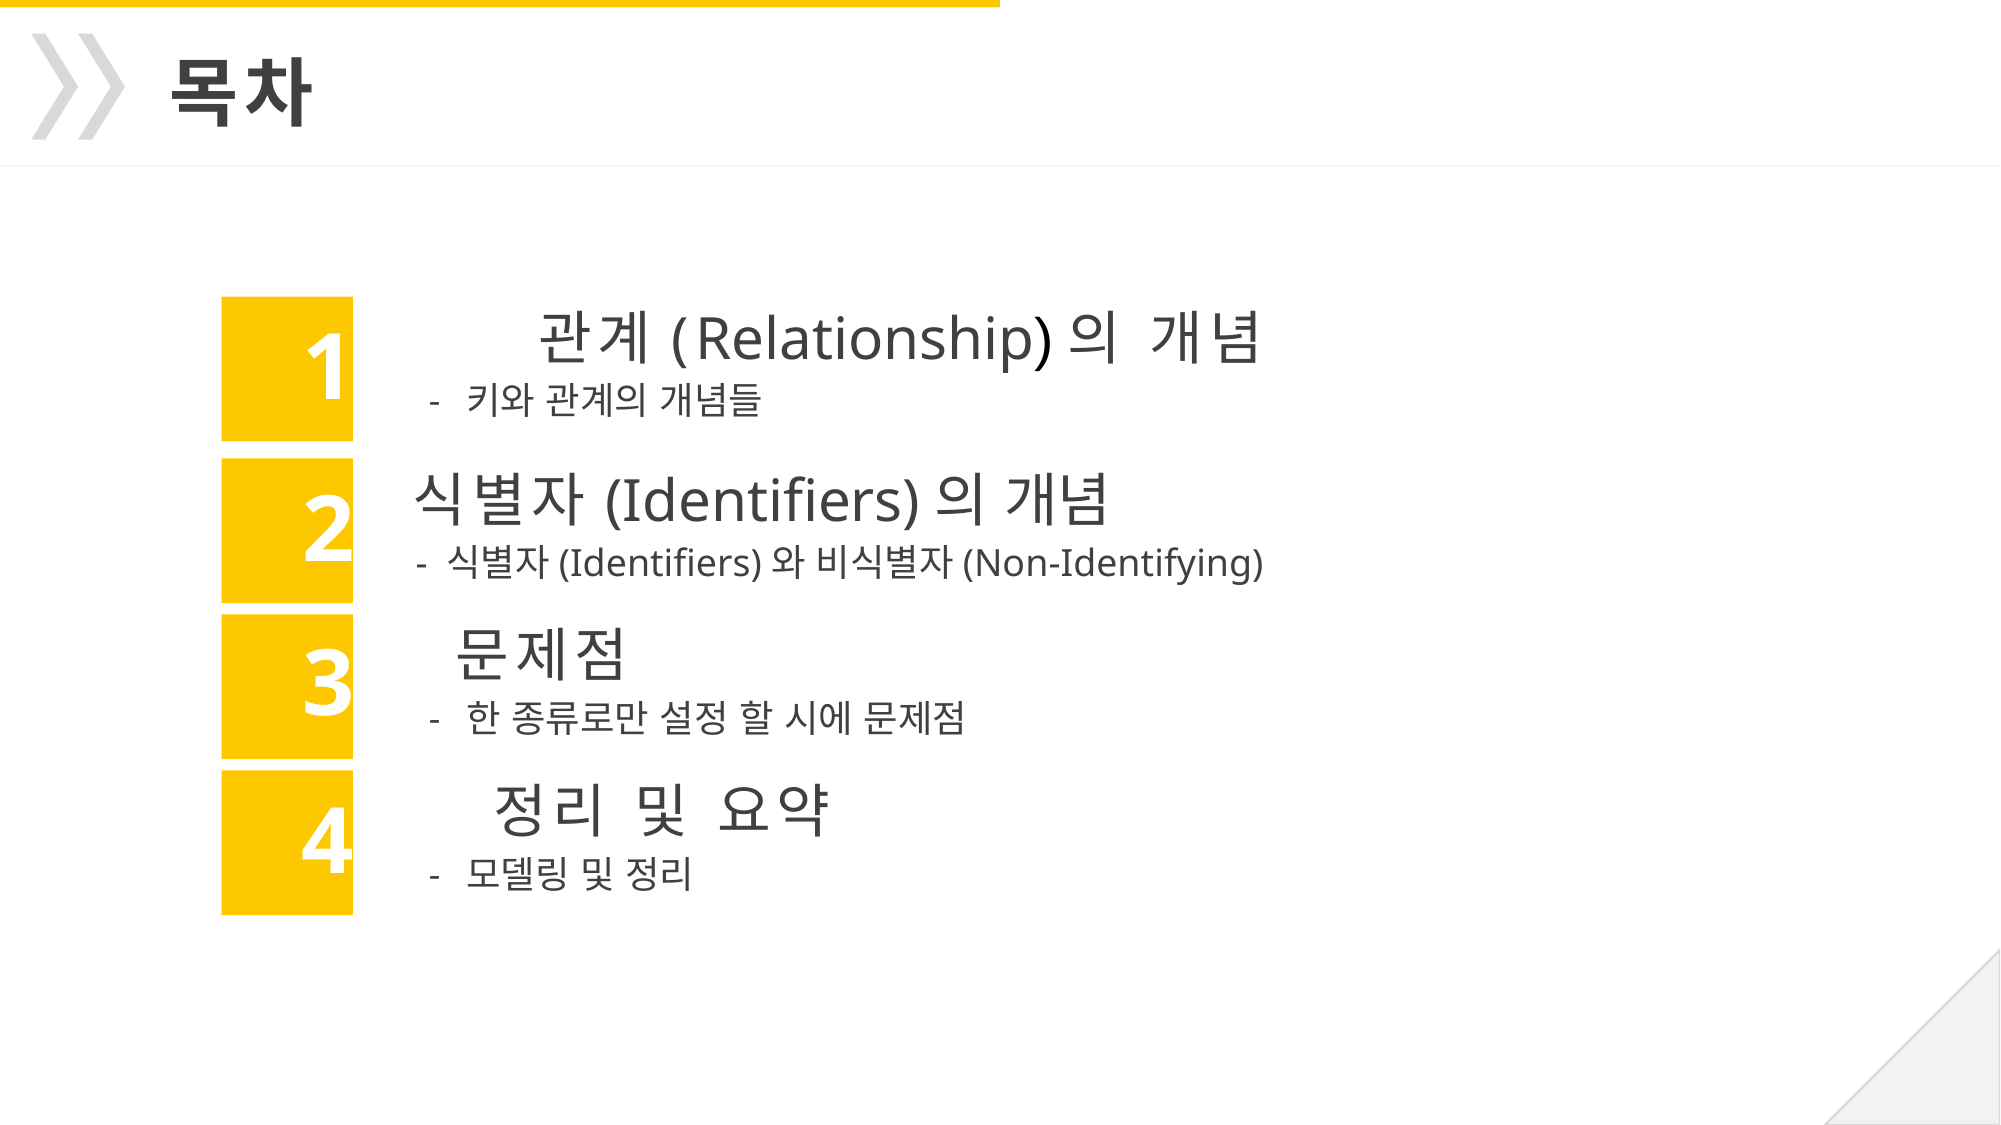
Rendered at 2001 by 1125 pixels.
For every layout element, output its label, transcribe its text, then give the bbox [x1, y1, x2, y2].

text_box [0, 0, 1001, 8]
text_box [221, 293, 2000, 442]
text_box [221, 455, 2000, 604]
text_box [221, 611, 2000, 760]
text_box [31, 33, 125, 140]
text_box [221, 767, 2000, 916]
text_box 목차 [154, 38, 329, 143]
